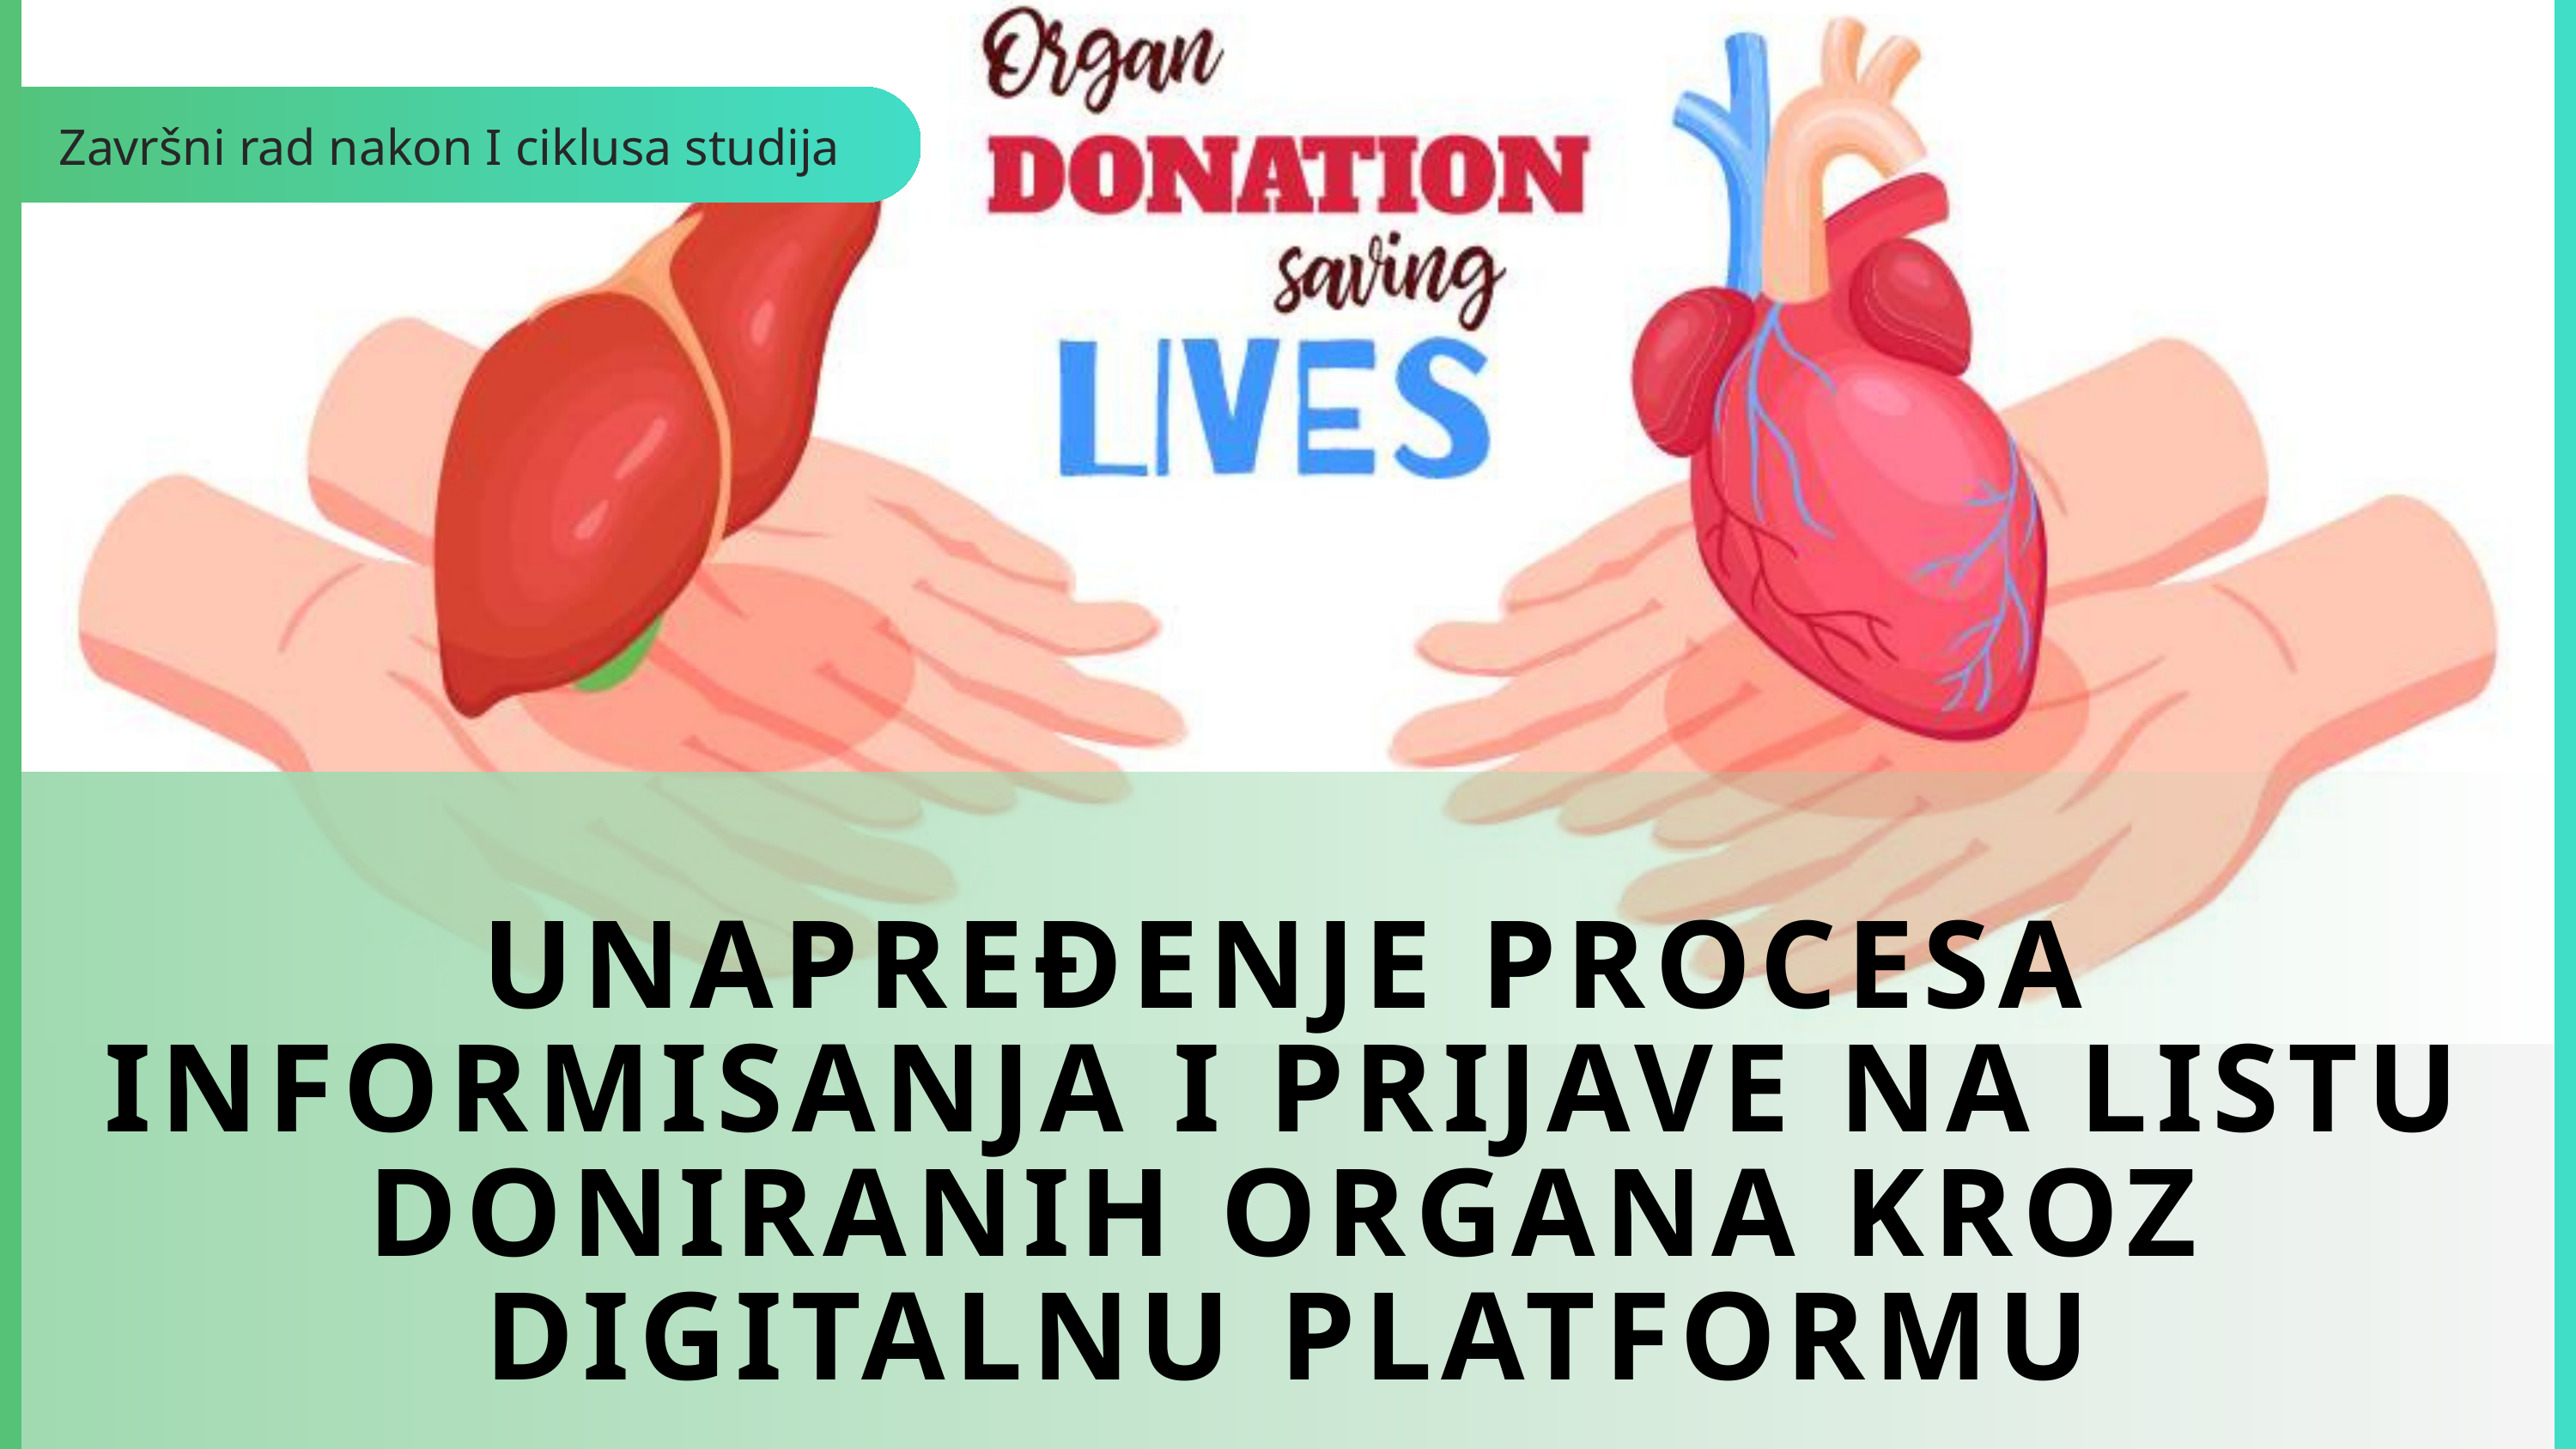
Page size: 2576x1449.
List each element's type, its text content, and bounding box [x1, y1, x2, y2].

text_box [949, 0, 1627, 1449]
text_box UNAPREĐENJE PROCESA INFORMISANJA I PRIJAVE NA LISTU DONIRANIH ORGANA KROZ DIGITALNU PLATFORMU [1633, 1053, 2505, 1404]
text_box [0, 0, 22, 1449]
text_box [1633, 0, 2549, 1045]
text_box UNAPREĐENJE PROCESA INFORMISANJA I PRIJAVE NA LISTU DONIRANIH ORGANA KROZ DIGITALNU PLATFORMU [71, 1053, 943, 1404]
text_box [2554, 0, 2576, 1449]
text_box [28, 86, 921, 203]
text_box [28, 0, 943, 1045]
